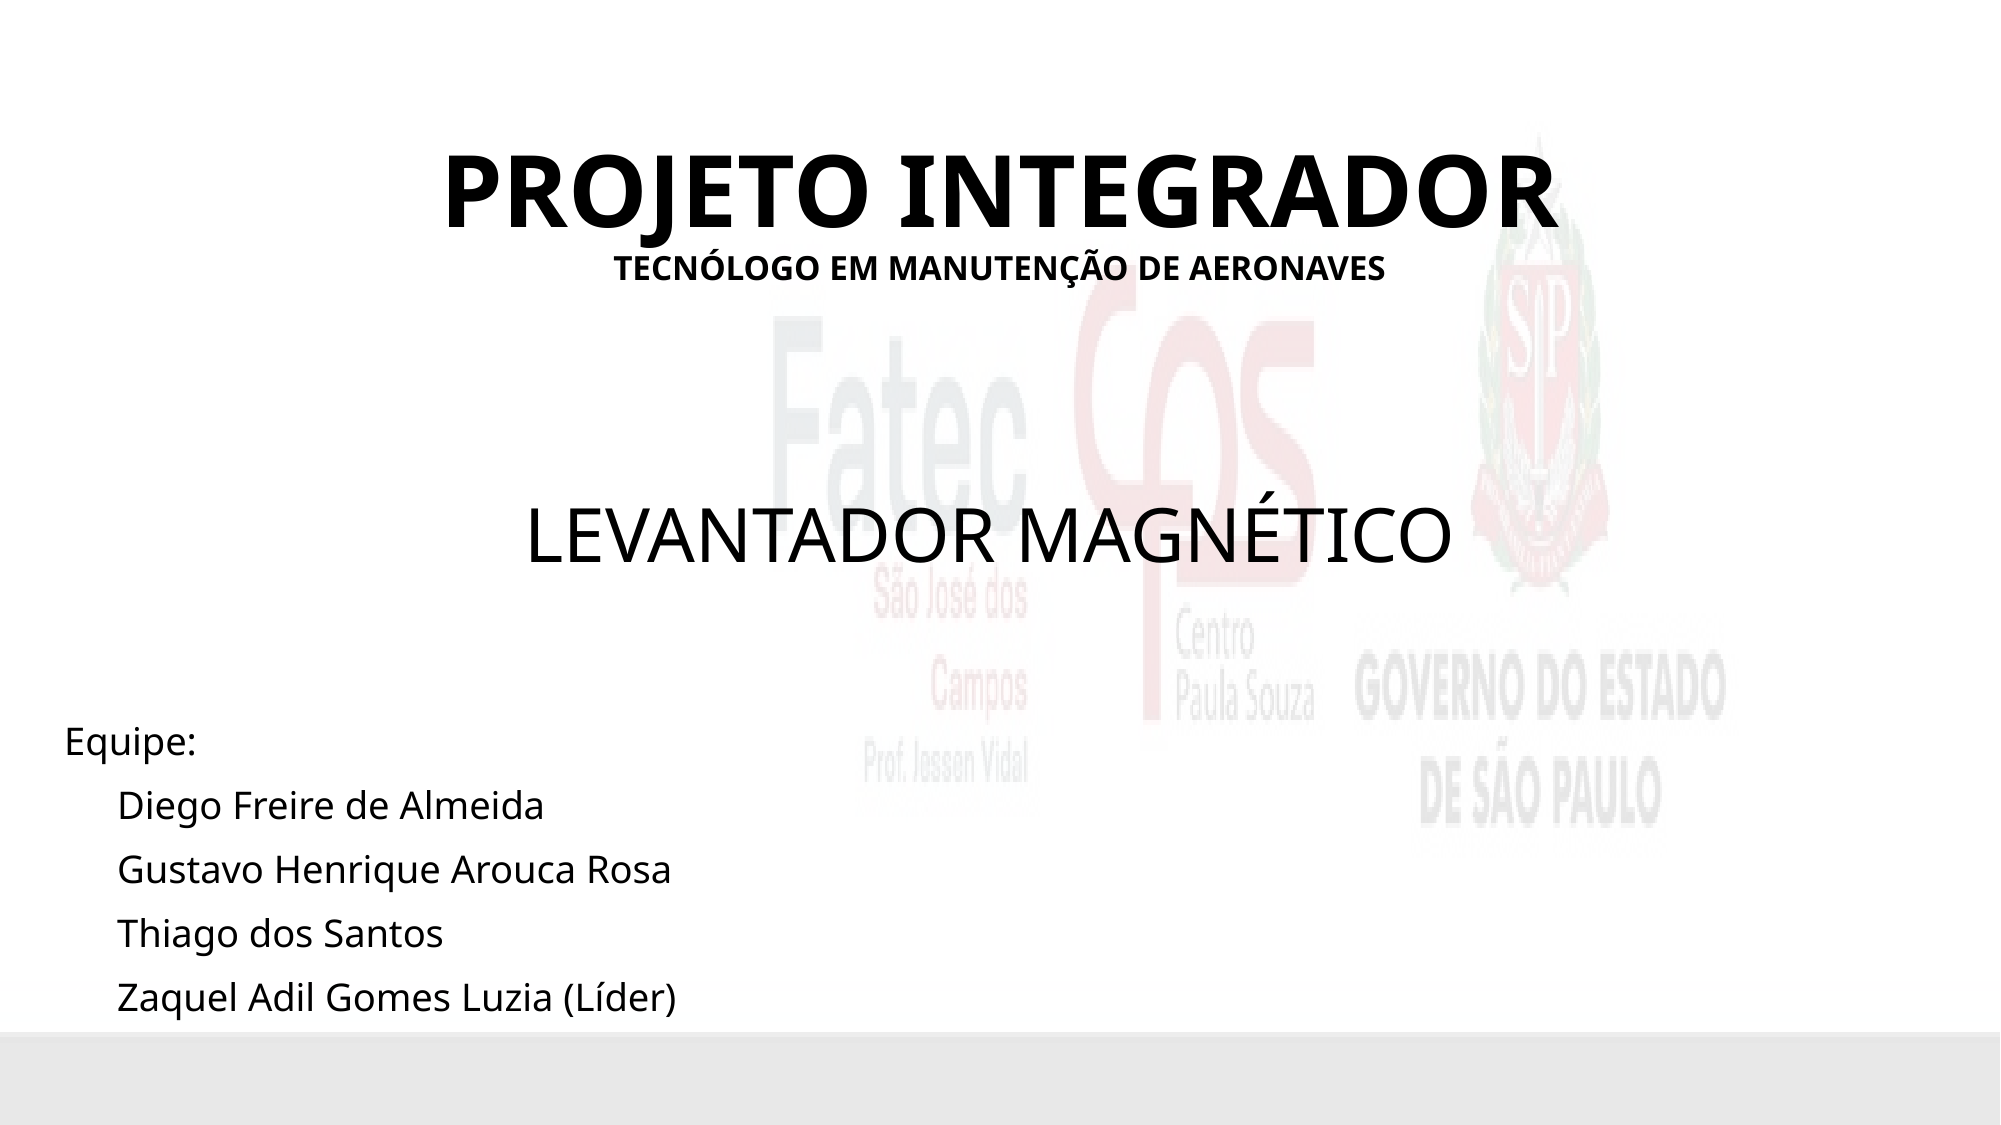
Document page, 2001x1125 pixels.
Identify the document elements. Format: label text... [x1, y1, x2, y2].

title projeto integrador Tecnólogo em Manutenção de aeronaves Levantador magnético [161, 0, 1839, 735]
subtitle Equipe: Diego Freire de Almeida Gustavo Henrique Arouca Rosa Thiago dos Santos Zaquel Adil Gomes Luzia (Líder) [49, 709, 1100, 1030]
